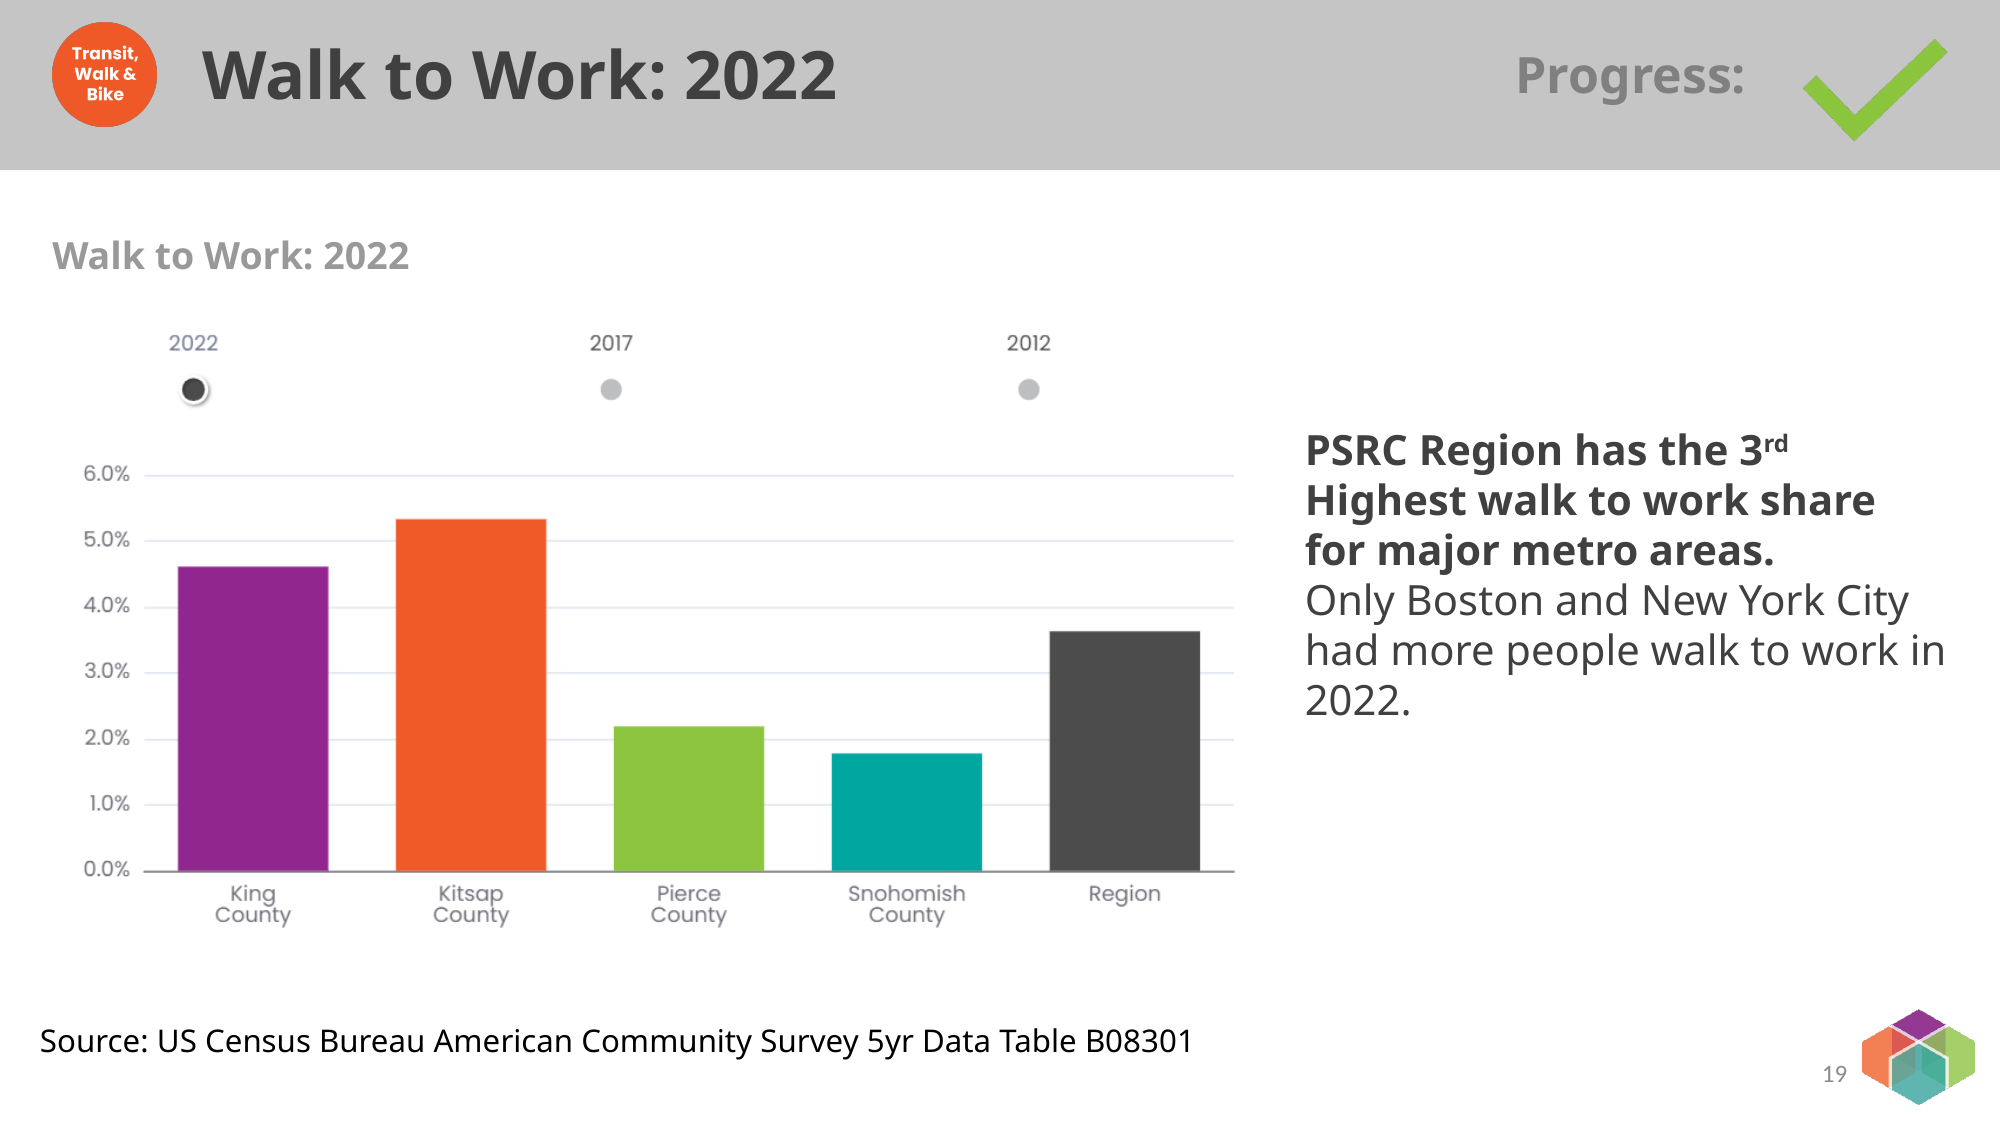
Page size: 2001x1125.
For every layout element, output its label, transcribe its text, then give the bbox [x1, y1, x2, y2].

text_box PSRC Region has the 3rd Highest walk to work share for major metro areas. Only Boston and New York City had more people walk to work in 2022. [1291, 366, 1963, 782]
picture [37, 299, 1291, 1004]
picture [52, 22, 157, 127]
picture [1799, 14, 1950, 165]
text_box Progress: [1500, 35, 1775, 111]
slide_number 19 [1412, 1042, 1862, 1103]
text_box [0, 0, 2000, 171]
text_box Source: US Census Bureau American Community Survey 5yr Data Table B08301 [25, 1014, 1587, 1067]
picture [1862, 1009, 1975, 1105]
text_box Walk to Work: 2022 [37, 224, 990, 285]
text_box Walk to Work: 2022 [187, 25, 1673, 121]
